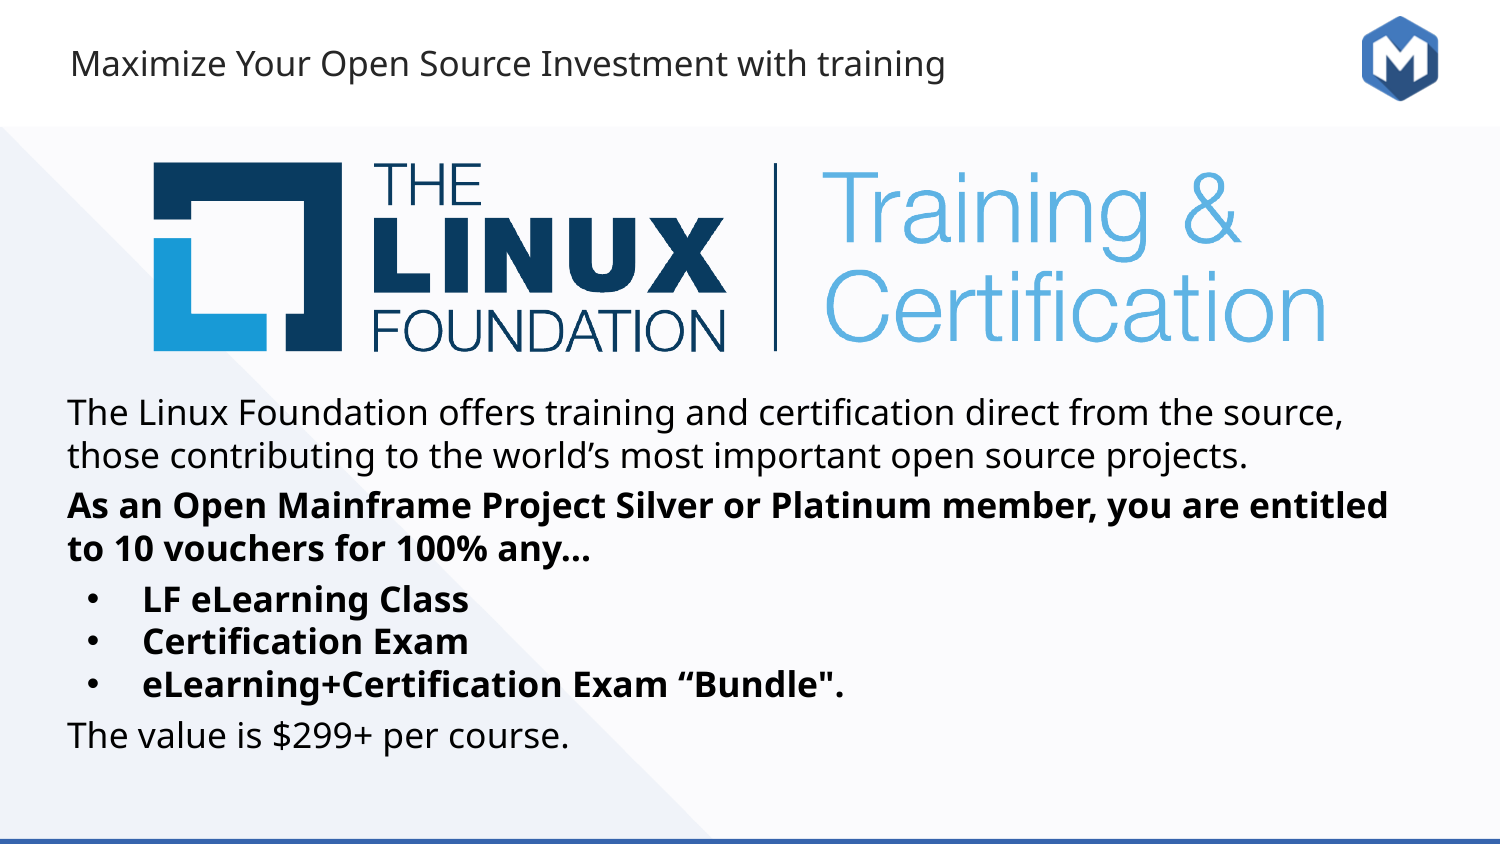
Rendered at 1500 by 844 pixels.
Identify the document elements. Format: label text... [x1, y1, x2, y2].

list The Linux Foundation offers training and certification direct from the source, those contributing to the world’s most important open source projects. As an Open Mainframe Project Silver or Platinum member, you are entitled to 10 vouchers for 100% any… LF eLearning Class Certification Exam eLearning+Certification Exam “Bundle". The value is $299+ per course. [52, 375, 1425, 738]
title Maximize Your Open Source Investment with training [54, 26, 1350, 100]
picture [153, 162, 1324, 352]
picture [1362, 16, 1440, 102]
